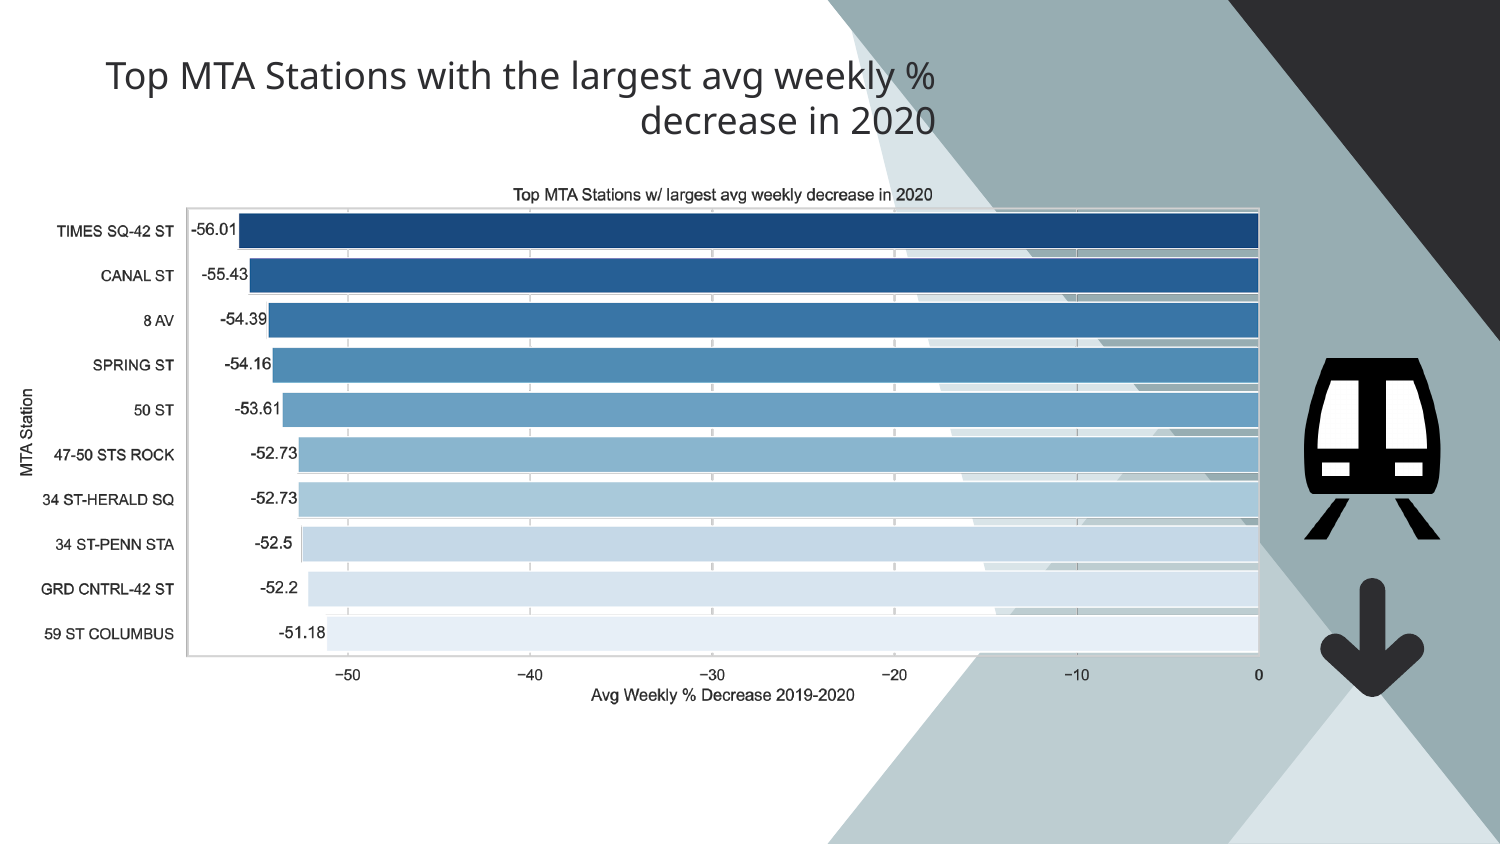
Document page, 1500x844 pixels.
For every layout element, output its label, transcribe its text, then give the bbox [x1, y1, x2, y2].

picture [14, 137, 1486, 730]
text_box [1402, 633, 1425, 675]
title Top MTA Stations with the largest avg weekly % decrease in 2020 [14, 56, 952, 136]
